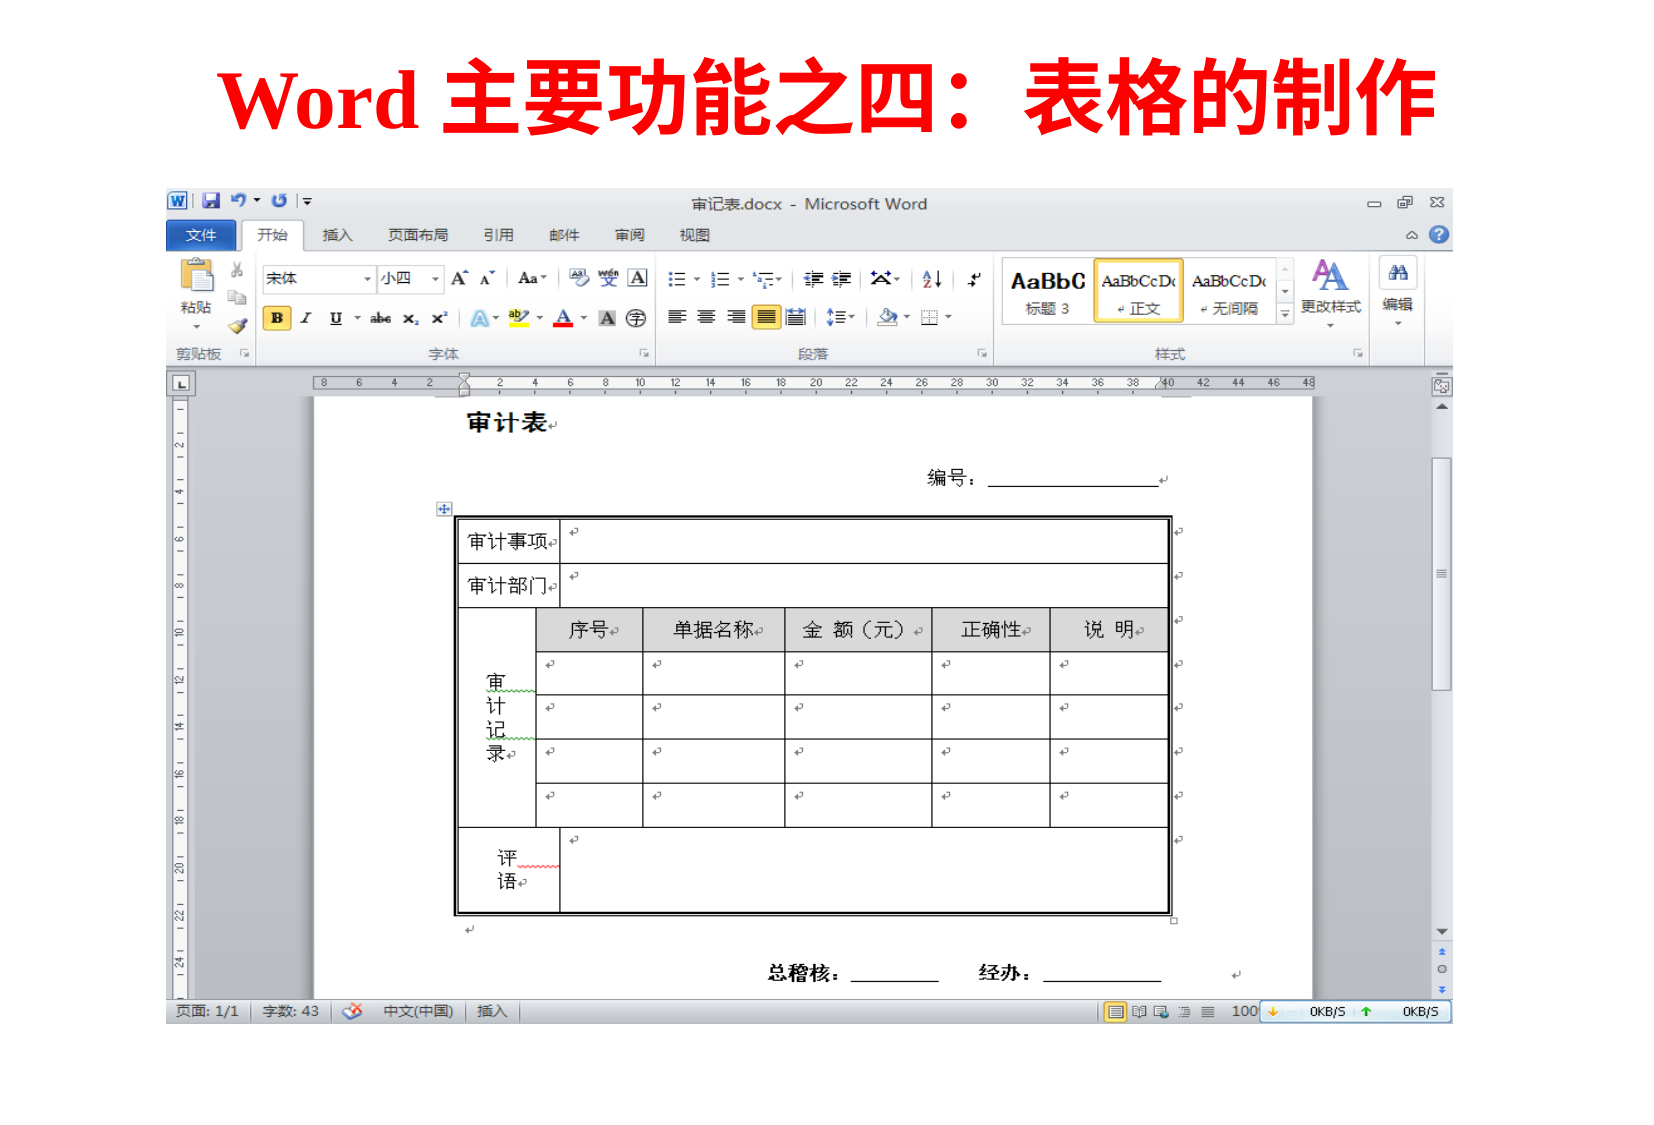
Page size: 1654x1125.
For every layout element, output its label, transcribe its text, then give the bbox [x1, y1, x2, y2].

picture [165, 188, 1454, 1024]
title Word主要功能之四：表格的制作 [83, 30, 1572, 161]
